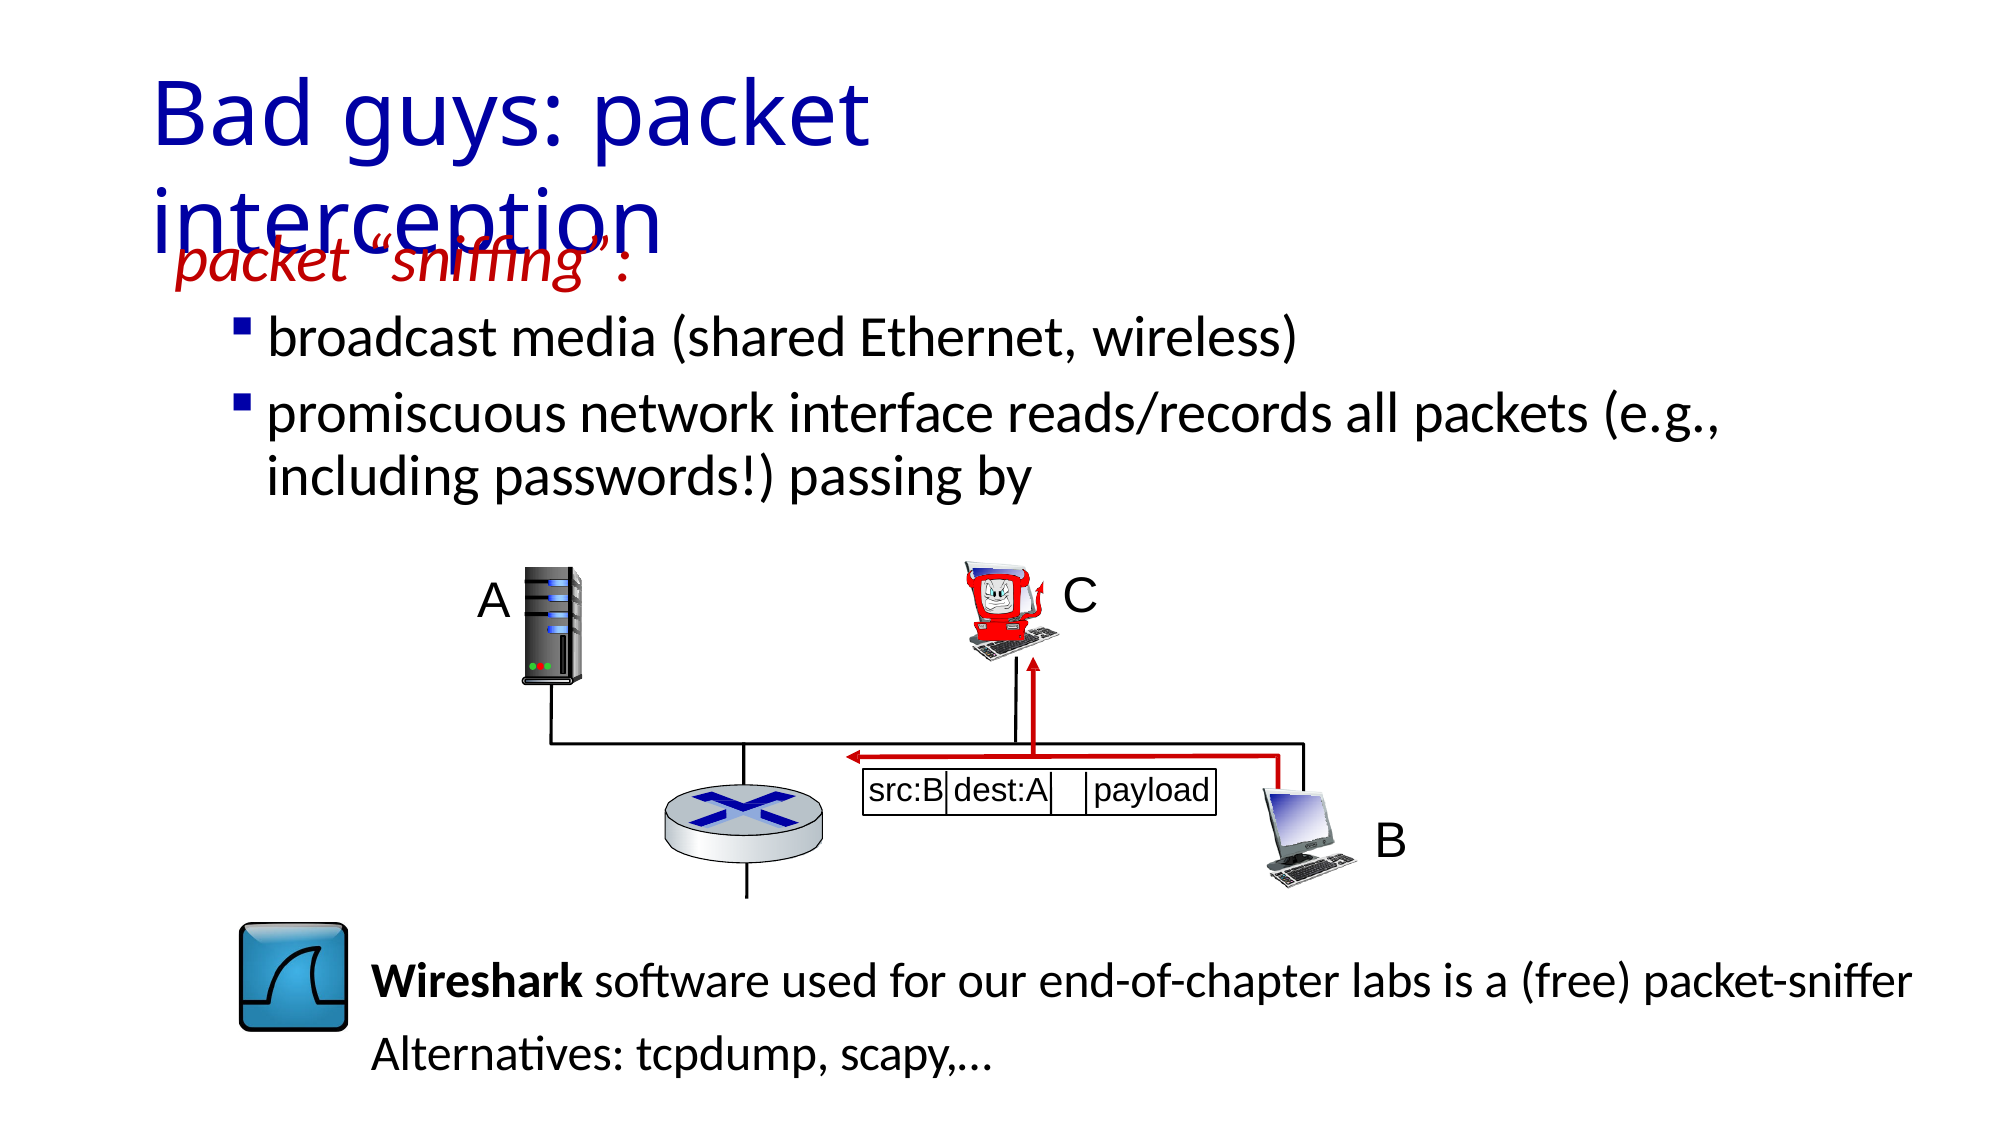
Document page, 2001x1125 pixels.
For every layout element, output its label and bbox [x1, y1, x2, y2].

title [148, 54, 1237, 272]
text_box [172, 213, 1742, 507]
text_box [238, 922, 349, 1032]
text_box [368, 560, 1932, 1081]
